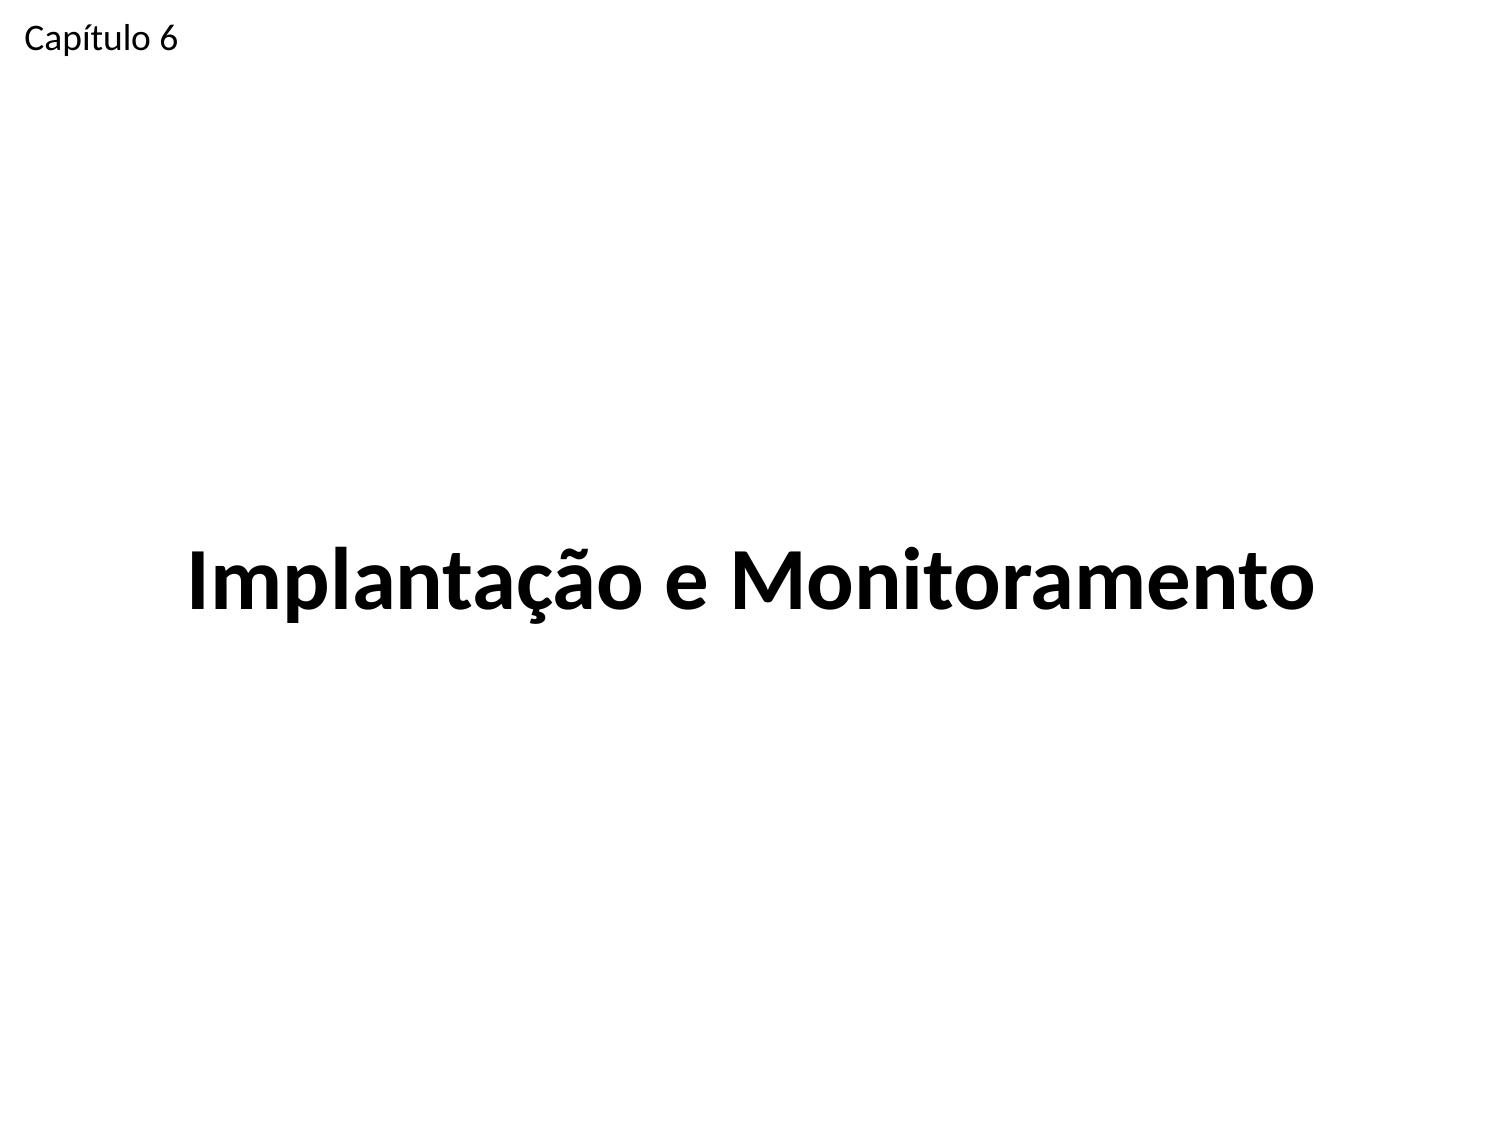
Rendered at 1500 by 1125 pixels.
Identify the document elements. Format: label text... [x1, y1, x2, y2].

text_box Capítulo 6 [9, 5, 194, 66]
title Implantação e Monitoramento [76, 479, 1427, 668]
